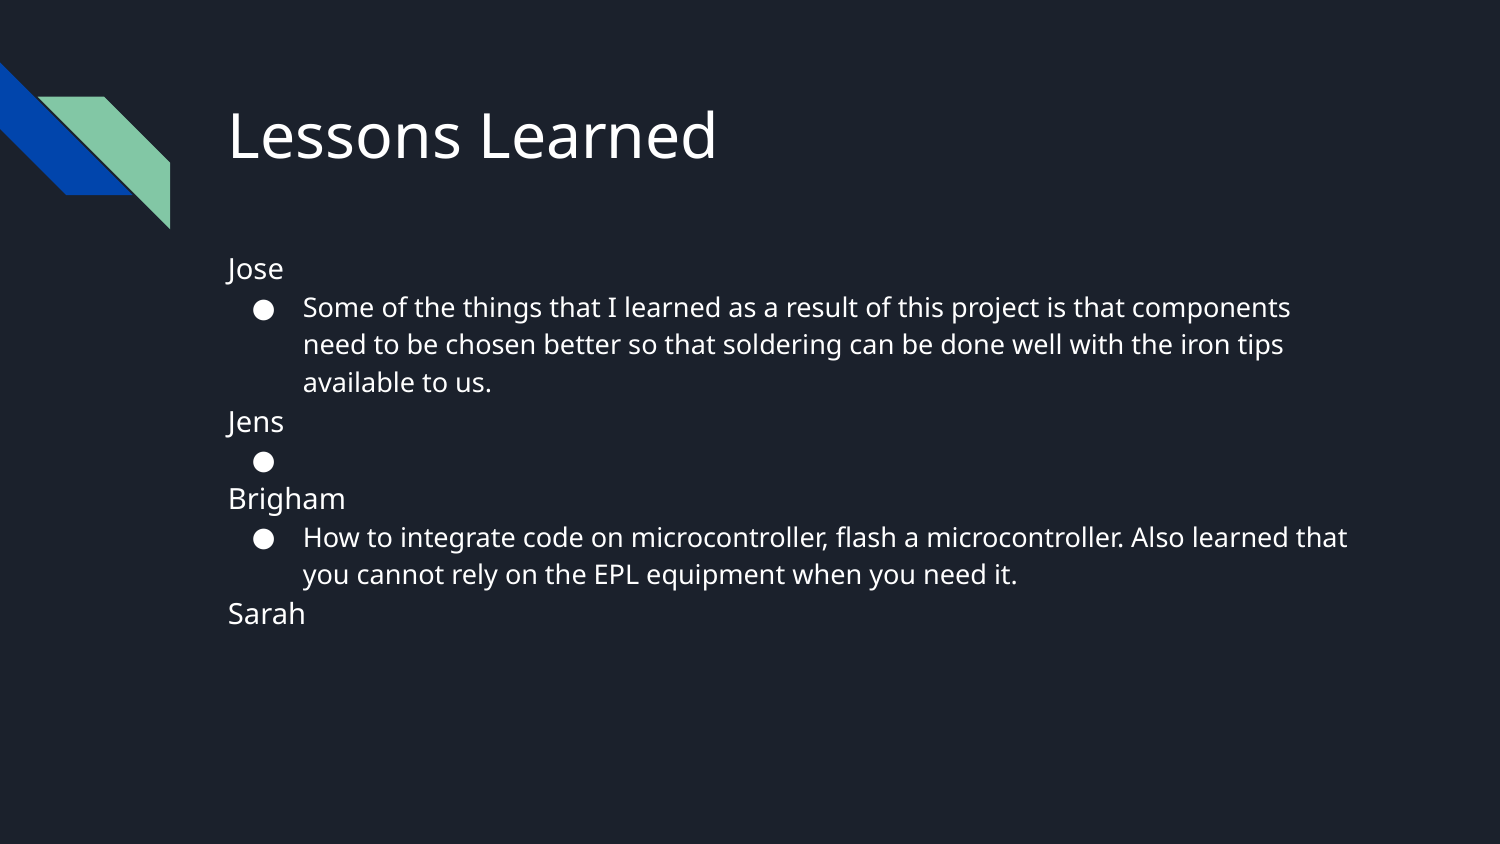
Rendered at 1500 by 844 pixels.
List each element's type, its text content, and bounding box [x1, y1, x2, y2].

title Lessons Learned [212, 80, 1368, 187]
list Jose Some of the things that I learned as a result of this project is that components need to be chosen better so that soldering can be done well with the iron tips available to us. Jens Brigham How to integrate code on microcontroller, flash a microcontroller. Also learned that you cannot rely on the EPL equipment when you need it. Sarah [212, 230, 1368, 735]
